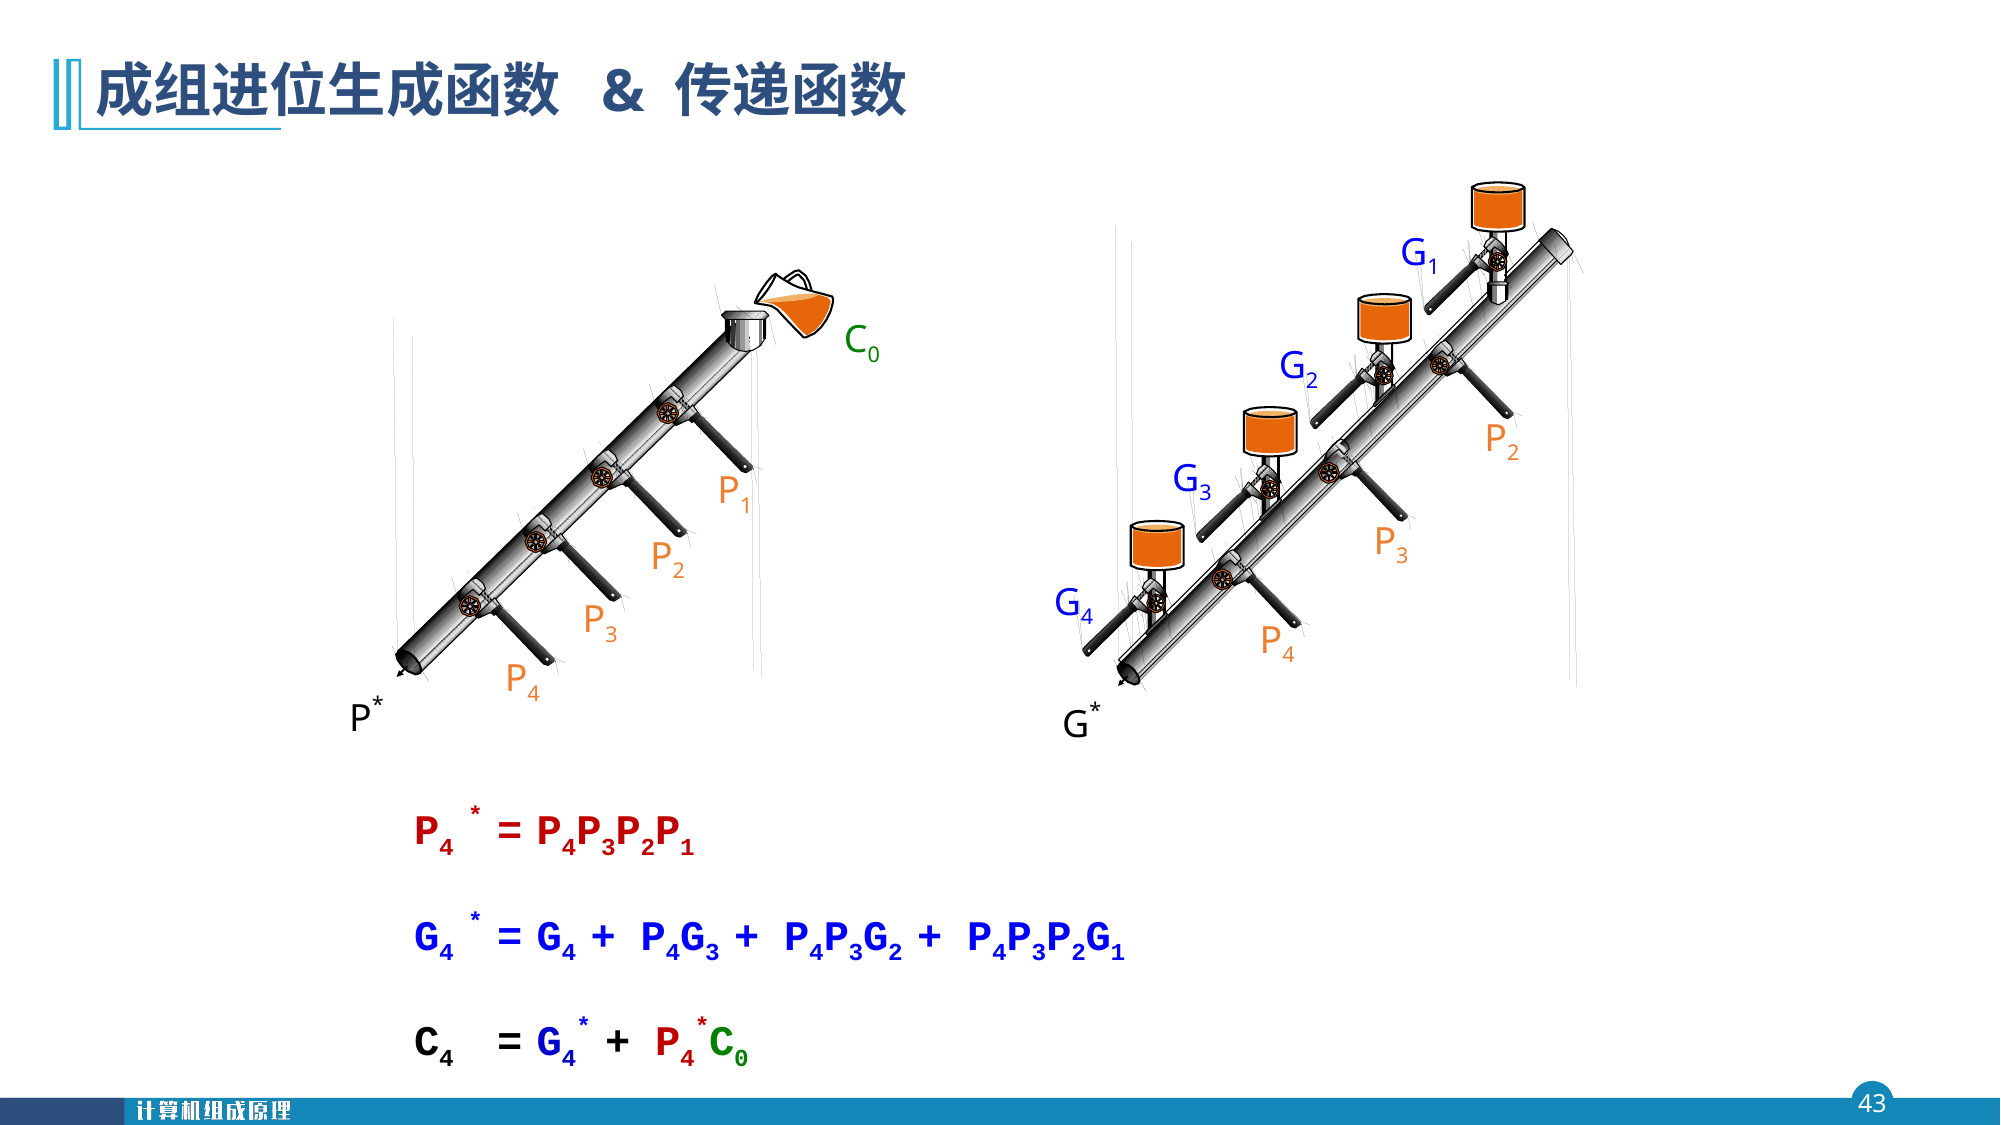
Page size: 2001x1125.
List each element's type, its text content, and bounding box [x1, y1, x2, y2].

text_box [1053, 182, 1584, 761]
text_box P4 * = P4P3P2P1 G4 * = G4 + P4G3 + P4P3G2 + P4P3P2G1 C4 = G4* + P4*C0 [399, 761, 1645, 1079]
title 成组进位生成函数 & 传递函数 [80, 42, 1805, 144]
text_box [349, 270, 834, 764]
text_box C0 [844, 326, 890, 354]
